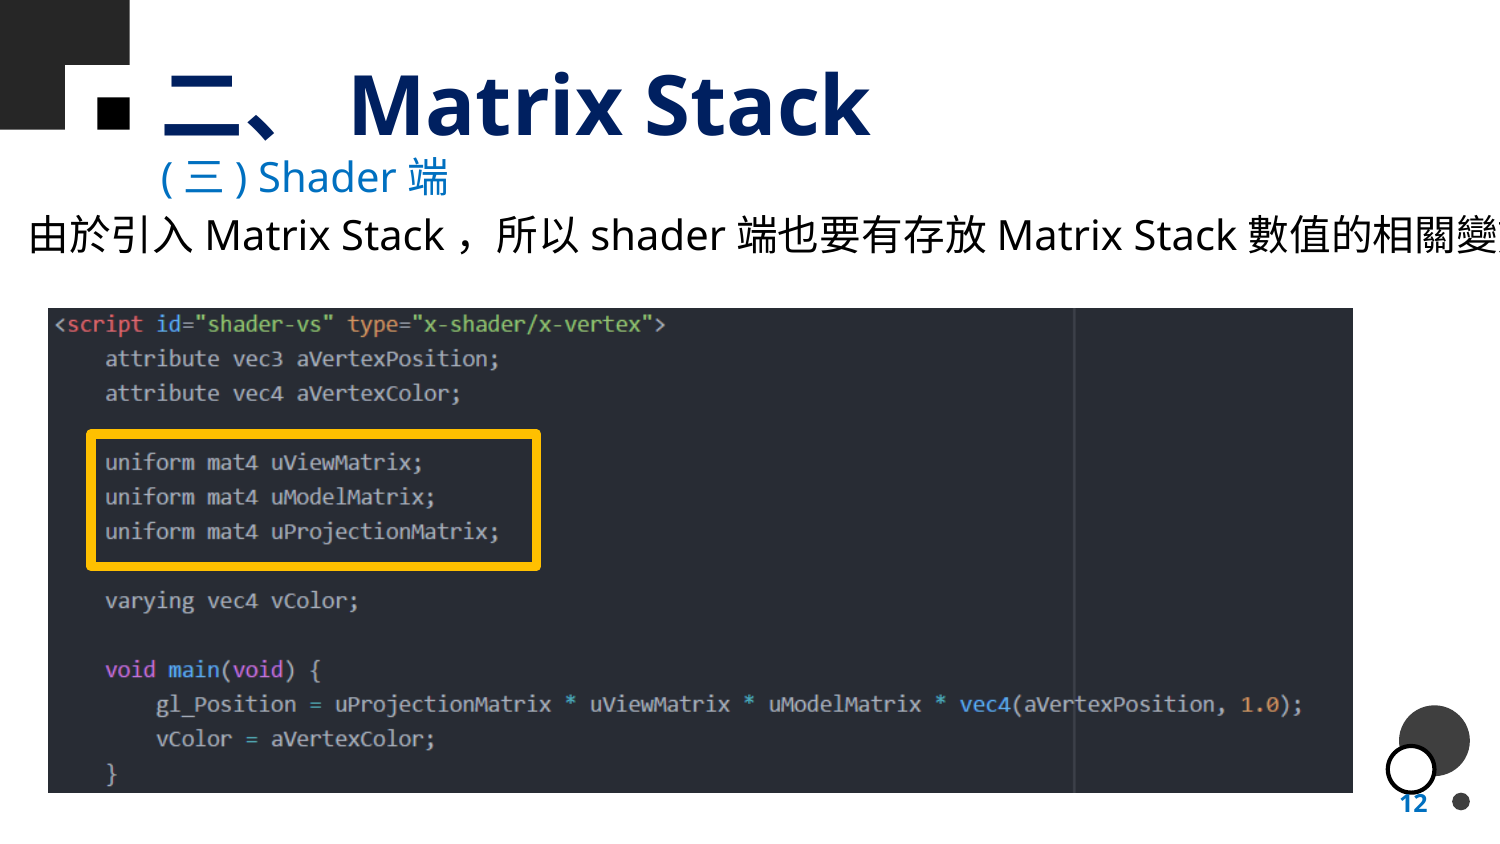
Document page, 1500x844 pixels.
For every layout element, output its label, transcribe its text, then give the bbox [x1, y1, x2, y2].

text_box 二、Matrix Stack [145, 32, 892, 143]
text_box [1387, 705, 1471, 811]
text_box (三) Shader端 [145, 143, 924, 201]
slide_number 12 [1092, 782, 1443, 827]
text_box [47, 308, 1353, 793]
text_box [0, 0, 130, 130]
text_box 由於引入Matrix Stack，所以shader端也要有存放Matrix Stack數值的相關變數 [0, 201, 1500, 281]
